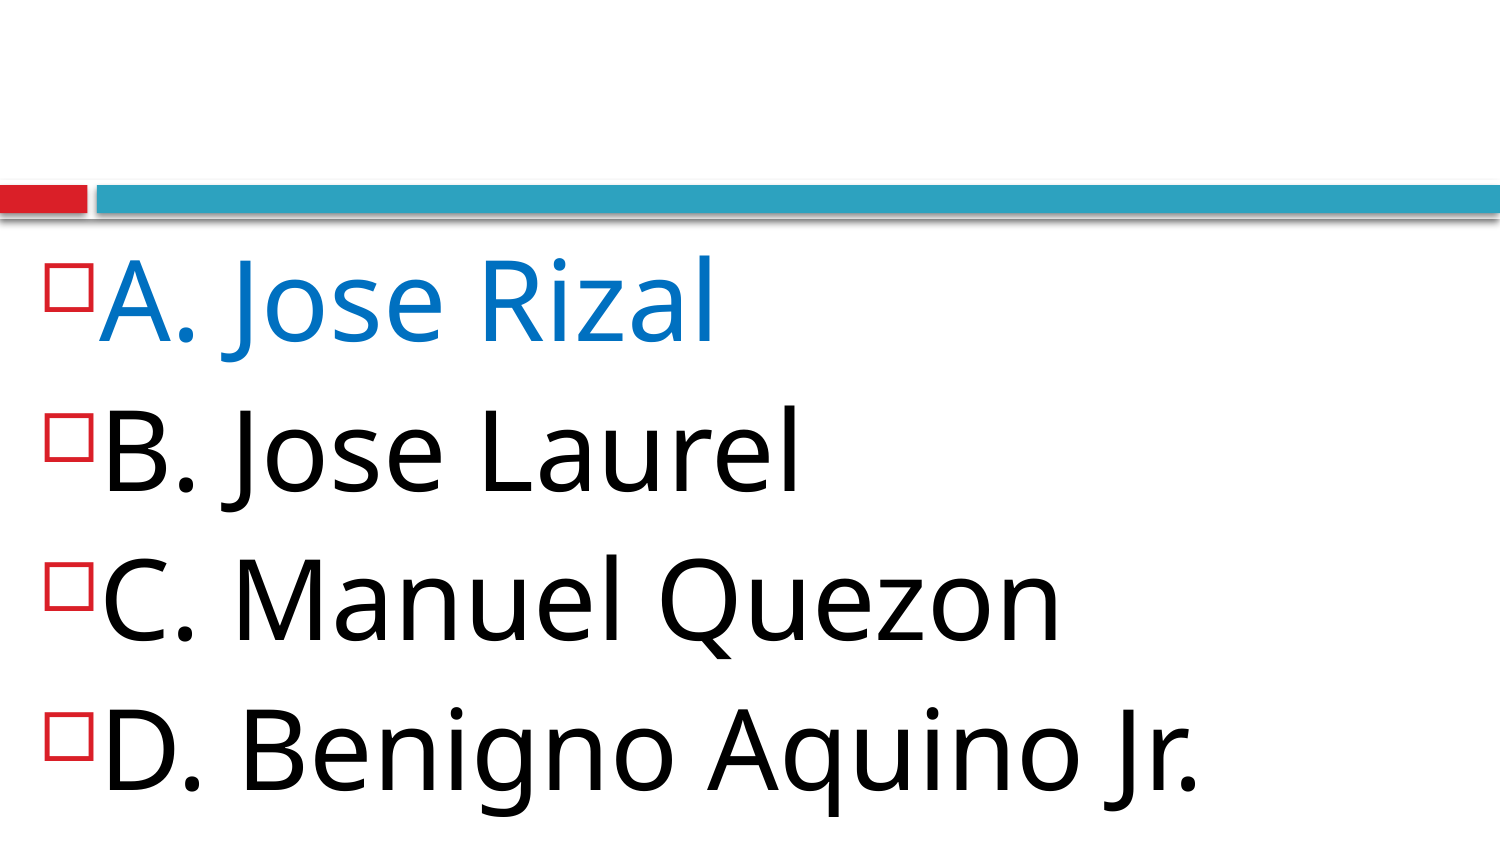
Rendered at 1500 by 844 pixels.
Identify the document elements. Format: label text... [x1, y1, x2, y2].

list A. Jose Rizal B. Jose Laurel C. Manuel Quezon D. Benigno Aquino Jr. [24, 221, 1438, 822]
